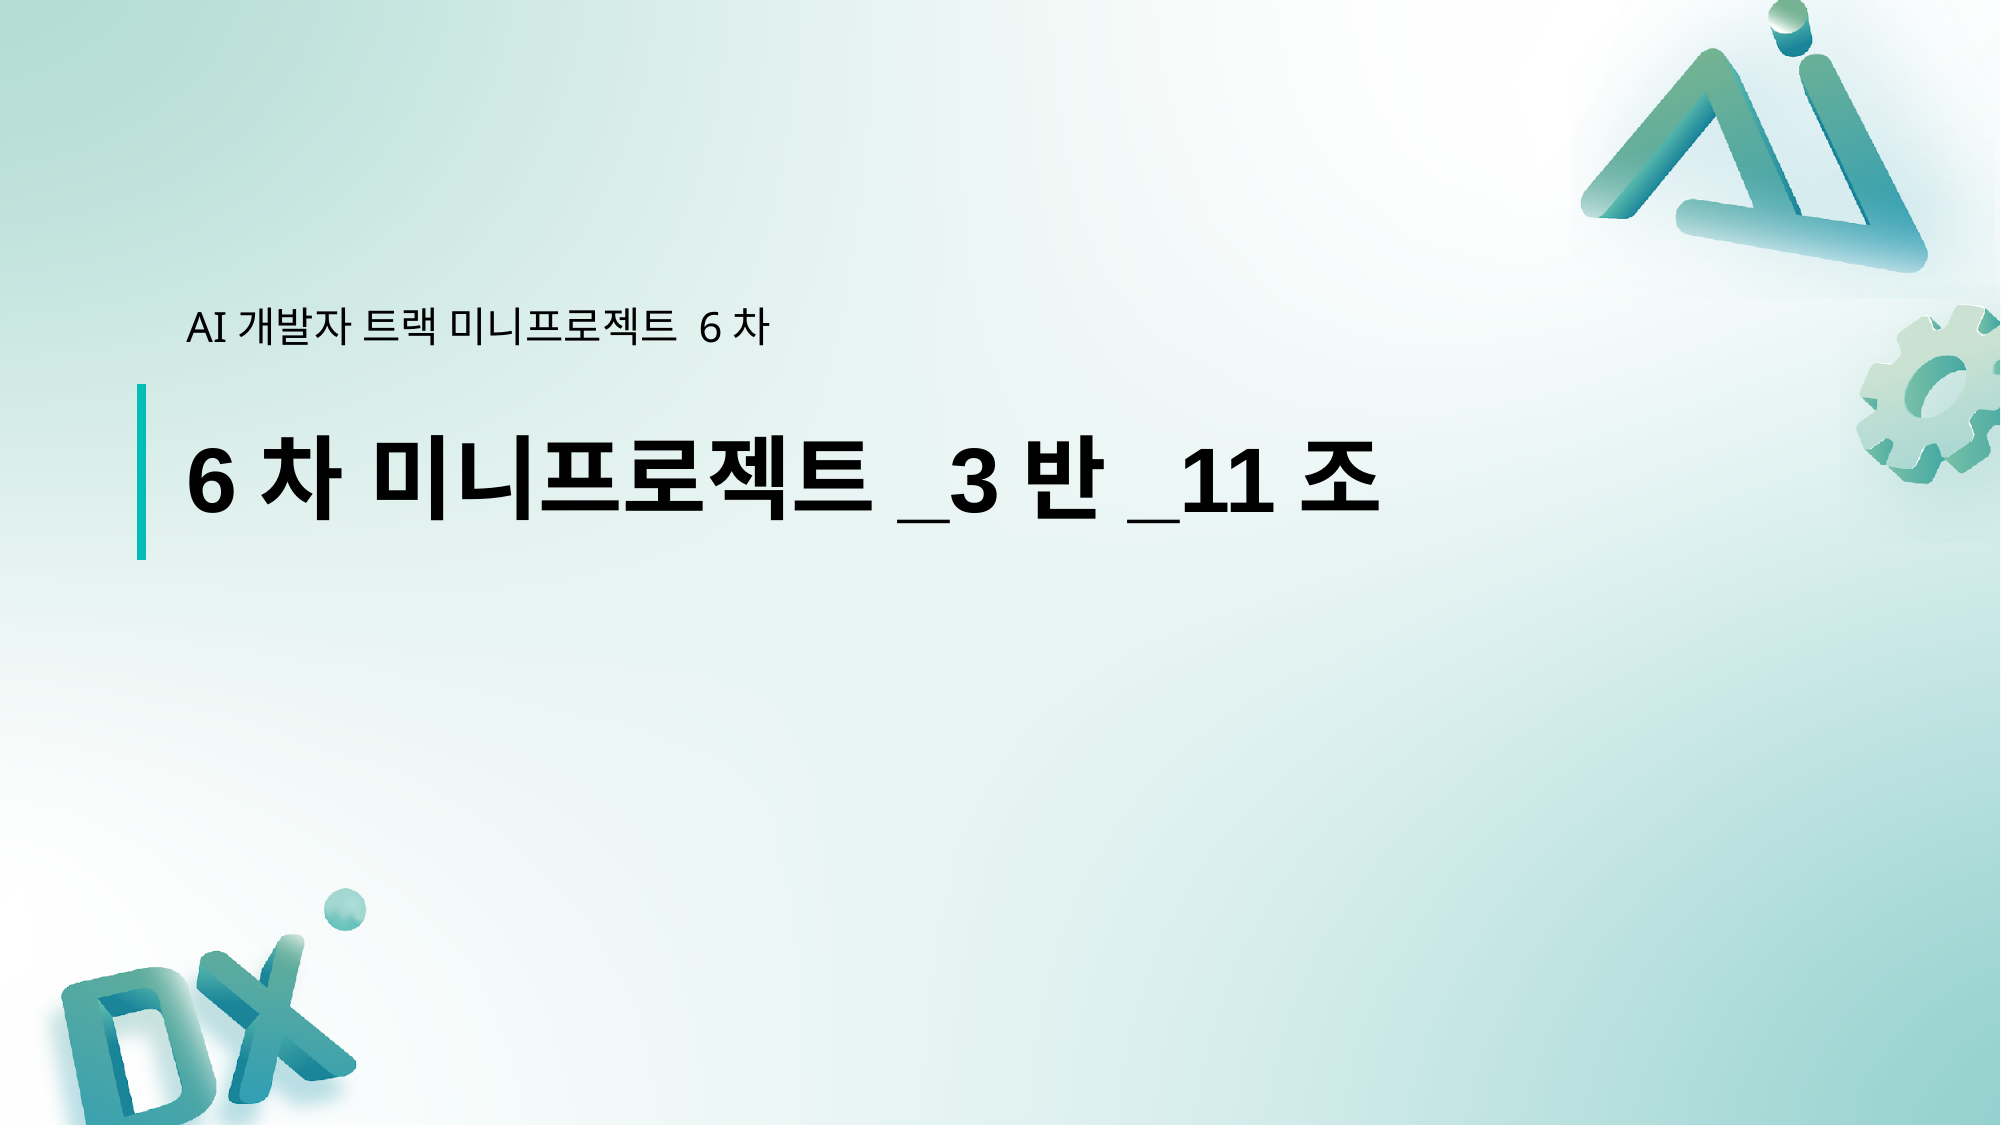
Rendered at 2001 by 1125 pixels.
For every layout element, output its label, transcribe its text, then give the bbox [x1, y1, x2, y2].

text_box AI개발자 트랙 미니프로젝트 6차 6차 미니프로젝트_3반_11조 [168, 291, 1859, 592]
picture [0, 0, 2001, 1125]
